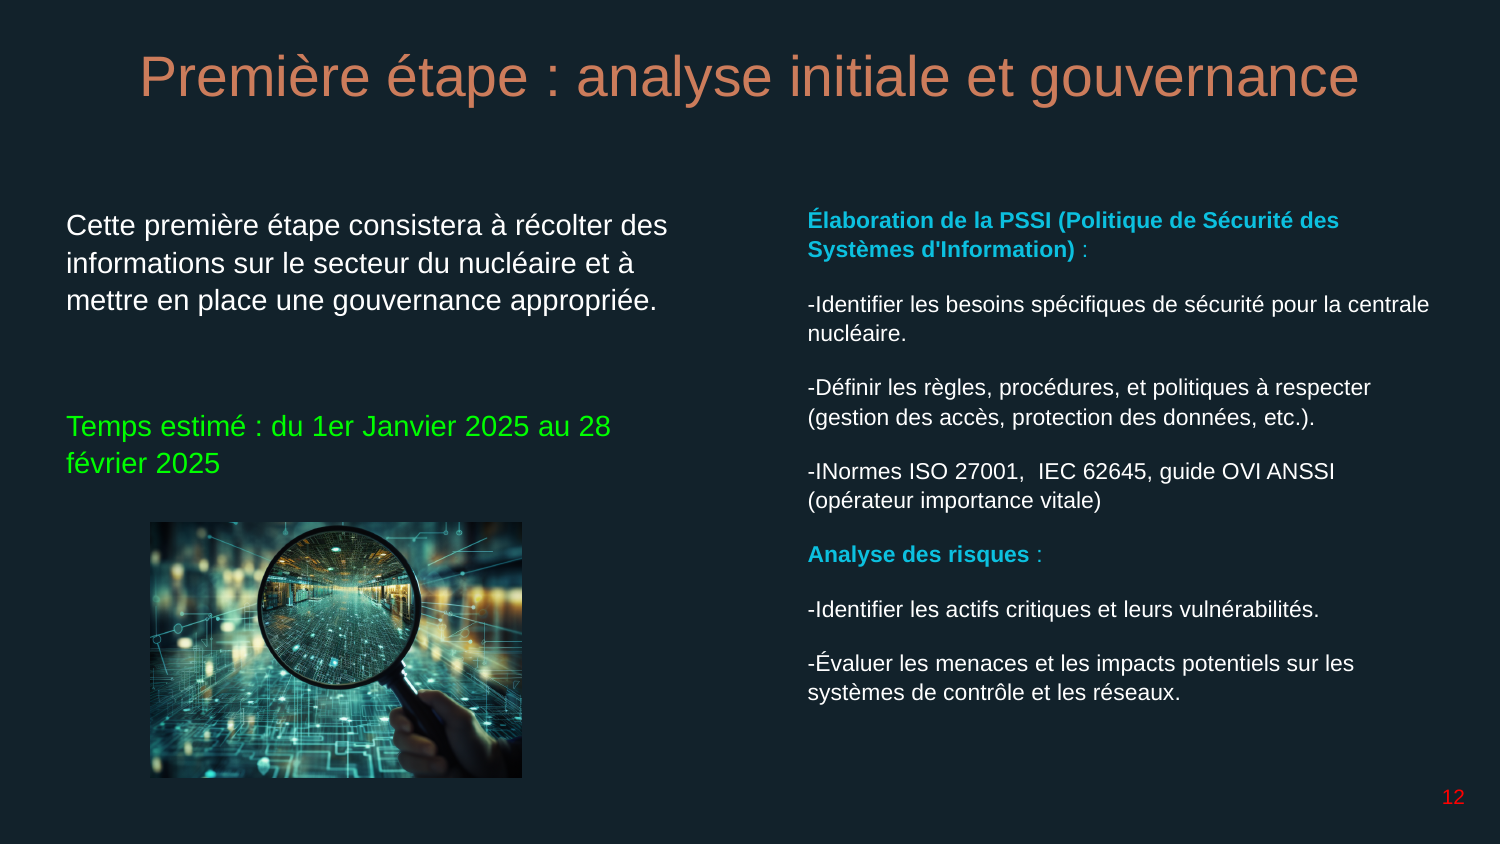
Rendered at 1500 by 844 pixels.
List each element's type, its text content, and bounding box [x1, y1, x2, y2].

list Élaboration de la PSSI (Politique de Sécurité des Systèmes d'Information) : -Identifier les besoins spécifiques de sécurité pour la centrale nucléaire. -Définir les règles, procédures, et politiques à respecter (gestion des accès, protection des données, etc.). -INormes ISO 27001, IEC 62645, guide OVI ANSSI (opérateur importance vitale) Analyse des risques : -Identifier les actifs critiques et leurs vulnérabilités. -Évaluer les menaces et les impacts potentiels sur les systèmes de contrôle et les réseaux. [792, 189, 1449, 750]
slide_number 12 [1389, 764, 1480, 830]
title Première étape : analyse initiale et gouvernance [51, 30, 1449, 125]
picture [150, 522, 522, 778]
list Cette première étape consistera à récolter des informations sur le secteur du nucléaire et à mettre en place une gouvernance appropriée. Temps estimé : du 1er Janvier 2025 au 28 février 2025 [51, 189, 708, 750]
